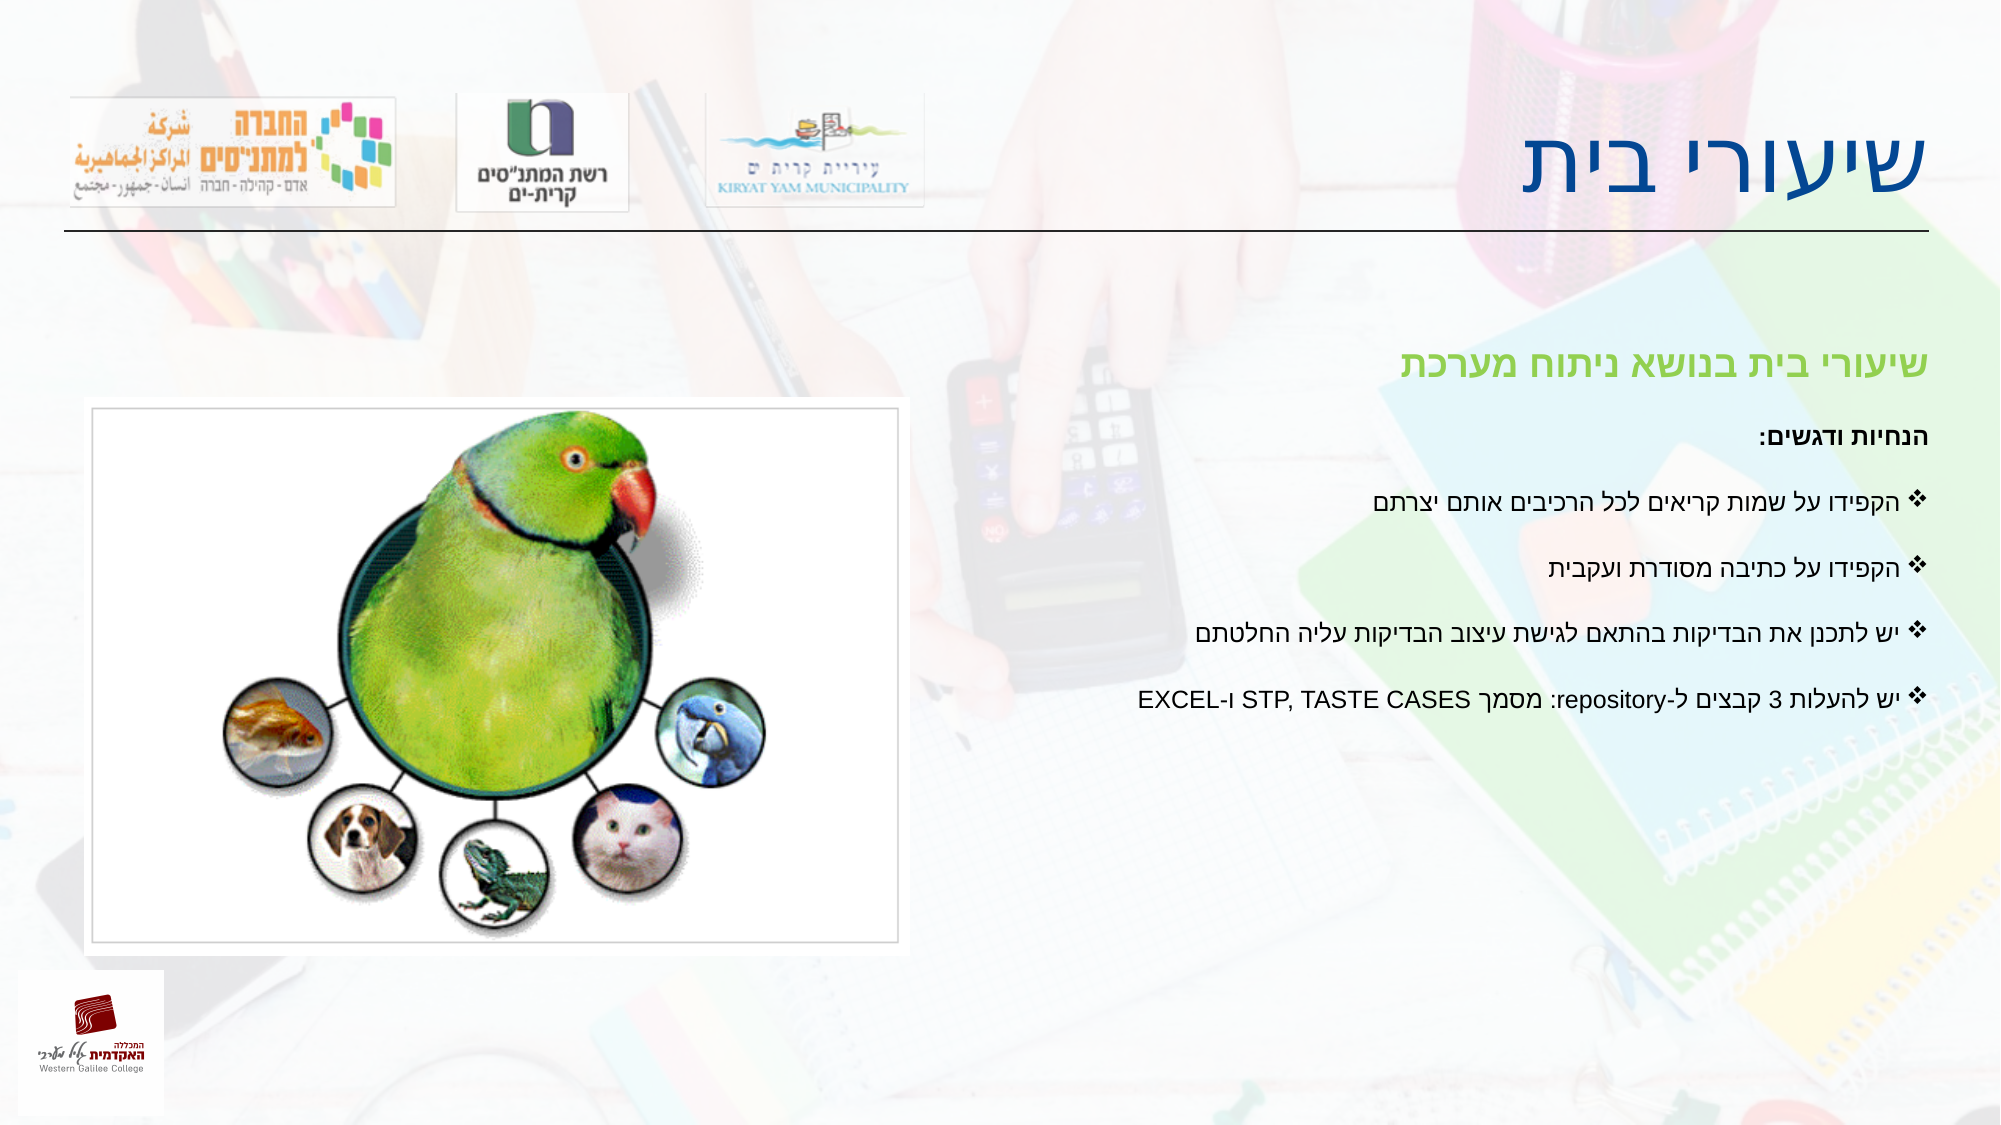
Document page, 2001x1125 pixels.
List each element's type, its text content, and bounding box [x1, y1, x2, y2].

list שיעורי בית בנושא ניתוח מערכת הנחיות ודגשים: הקפידו על שמות קריאים לכל הרכיבים אותם יצרתם הקפידו על כתיבה מסודרת ועקבית יש לתכנן את הבדיקות בהתאם לגישת עיצוב הבדיקות עליה החלטתם יש להעלות 3 קבצים ל-repository: מסמך STP, TASTE CASES ו-EXCEL [979, 309, 1930, 1043]
title שיעורי בית [64, 55, 1930, 221]
picture [18, 970, 164, 1116]
picture [70, 93, 925, 213]
picture [84, 397, 910, 956]
